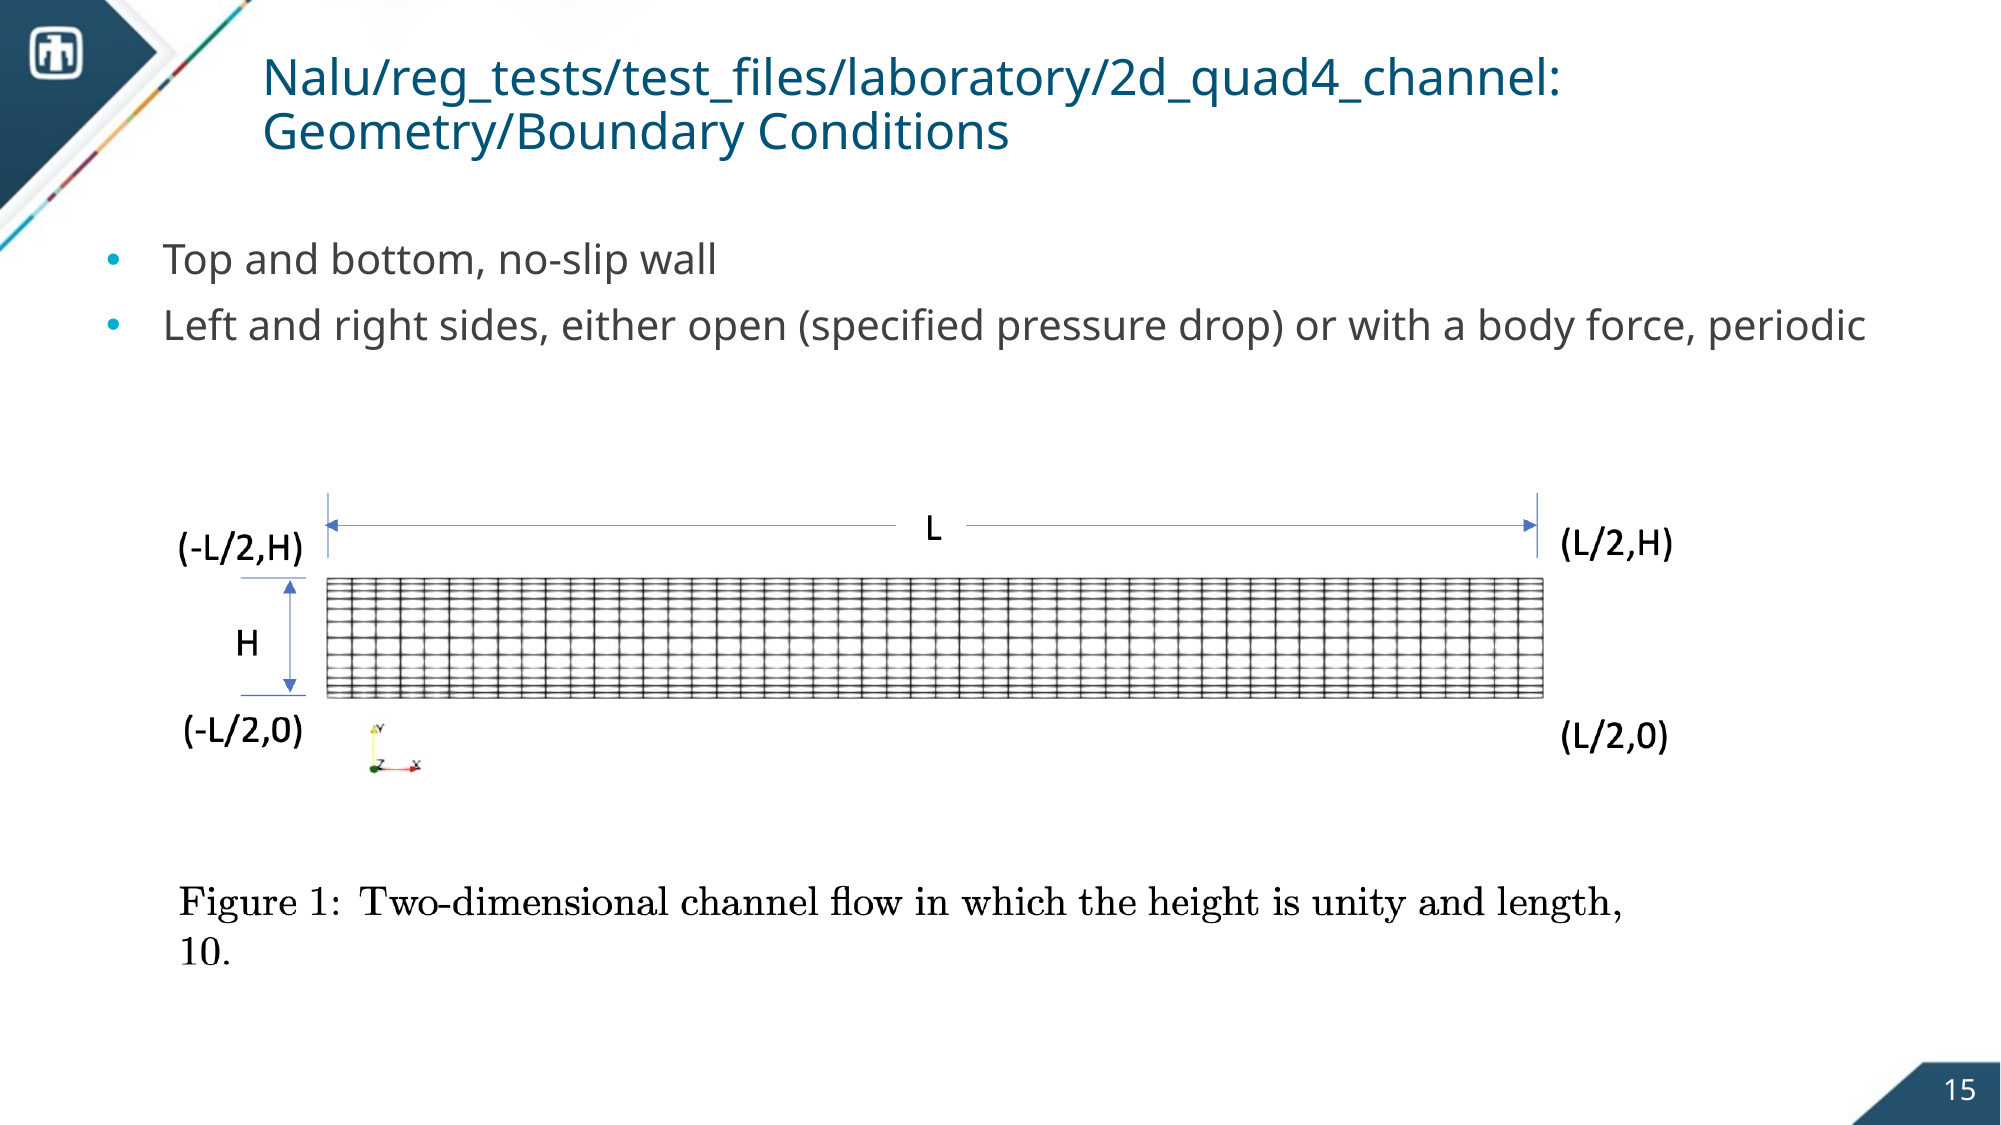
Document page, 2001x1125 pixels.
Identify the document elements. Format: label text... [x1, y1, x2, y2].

slide_number 15 [1919, 1061, 2000, 1122]
picture [0, 0, 2001, 1125]
title Nalu/reg_tests/test_files/laboratory/2d_quad4_channel: Geometry/Boundary Conditions [262, 42, 1919, 170]
list Top and bottom, no-slip wall Left and right sides, either open (specified pressure drop) or with a body force, periodic [106, 231, 1919, 1122]
